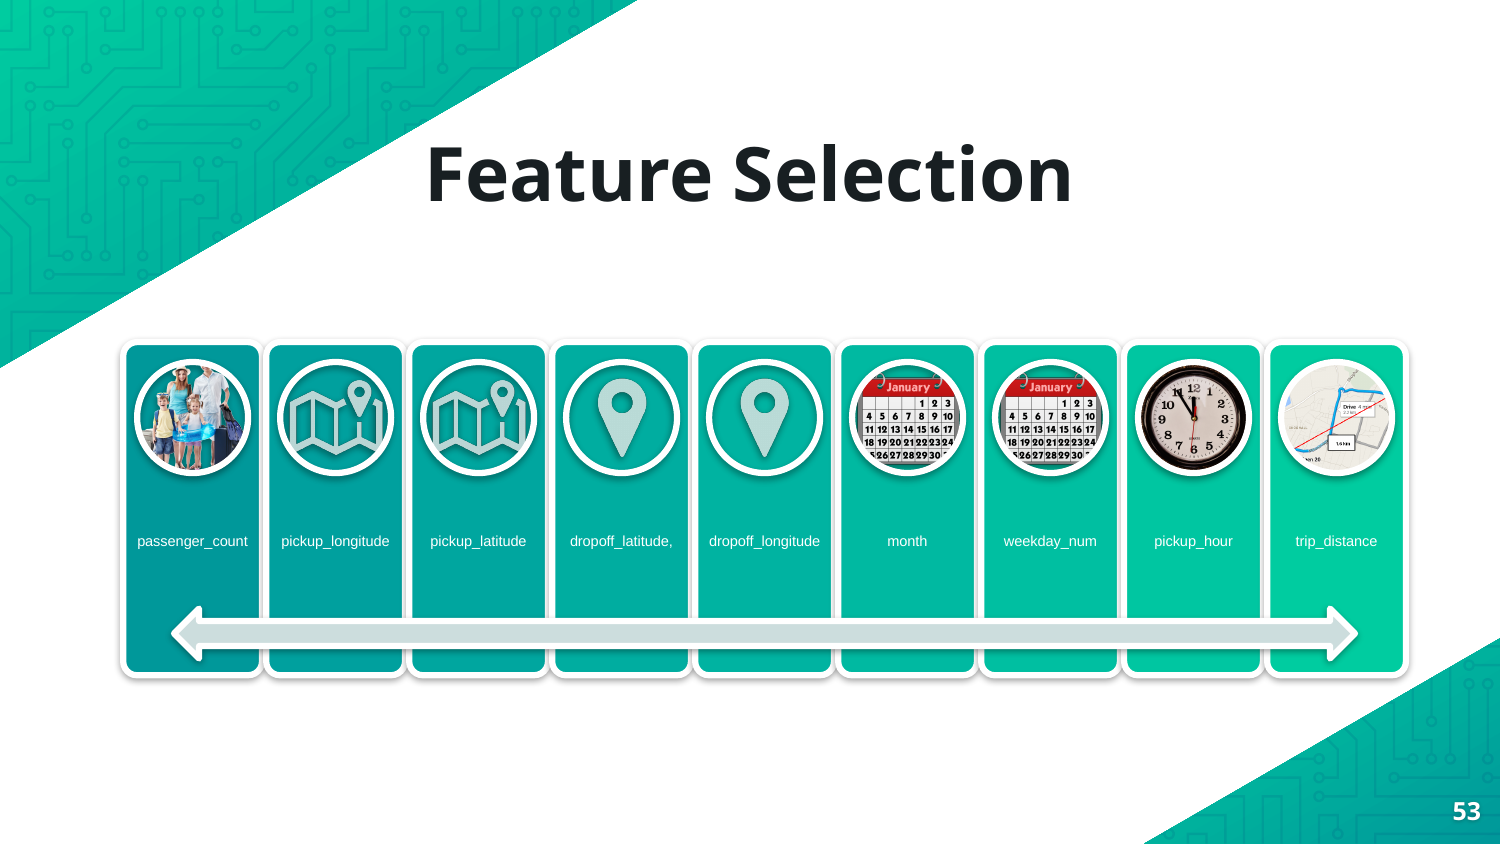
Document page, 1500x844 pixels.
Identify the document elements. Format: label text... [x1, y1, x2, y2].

slide_number 53 [1391, 779, 1482, 844]
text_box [122, 341, 1407, 676]
title Feature Selection [140, 137, 1360, 219]
